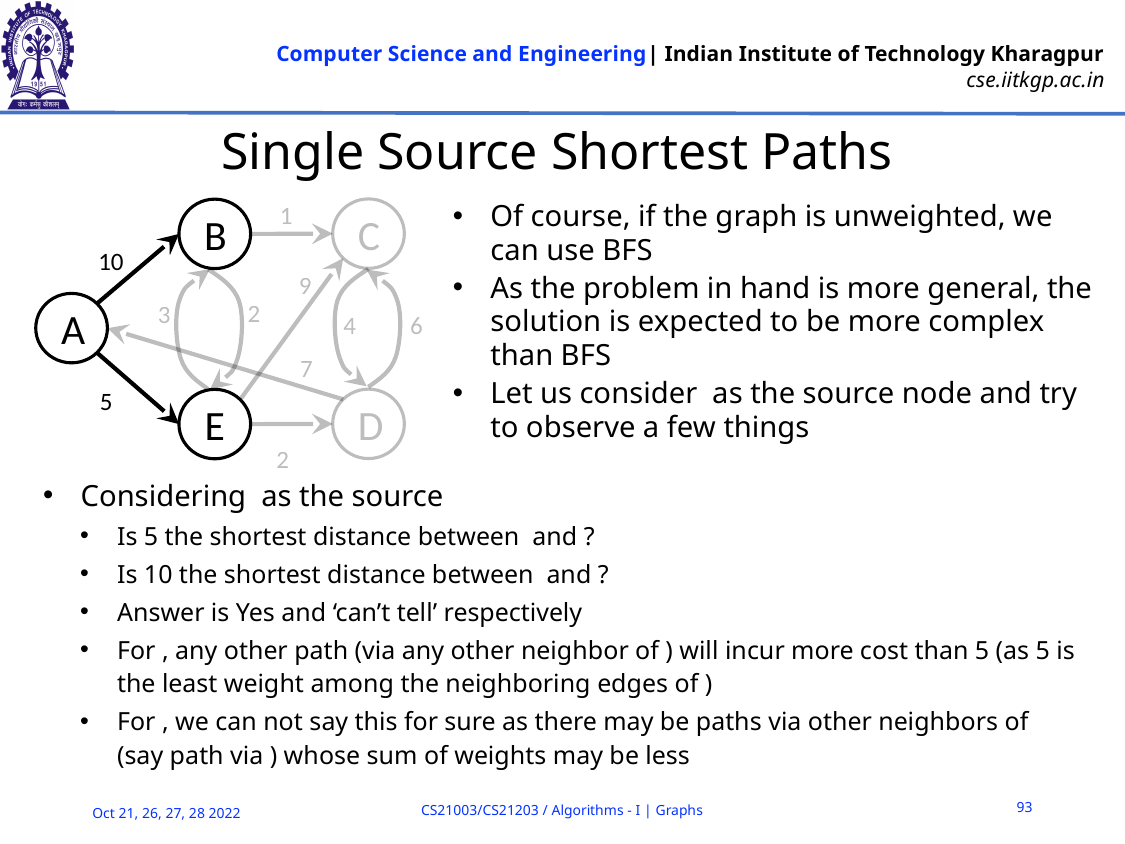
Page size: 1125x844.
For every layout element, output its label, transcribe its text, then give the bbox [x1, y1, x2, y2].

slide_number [77, 798, 274, 844]
text_box 6 [405, 302, 438, 347]
slide_number 93 [992, 785, 1048, 831]
title Single Source Shortest Paths [35, 78, 1078, 221]
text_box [35, 191, 405, 483]
footer CS21003/CS21203 / Algorithms - I | Graphs [185, 787, 940, 833]
picture [1, 1, 74, 110]
